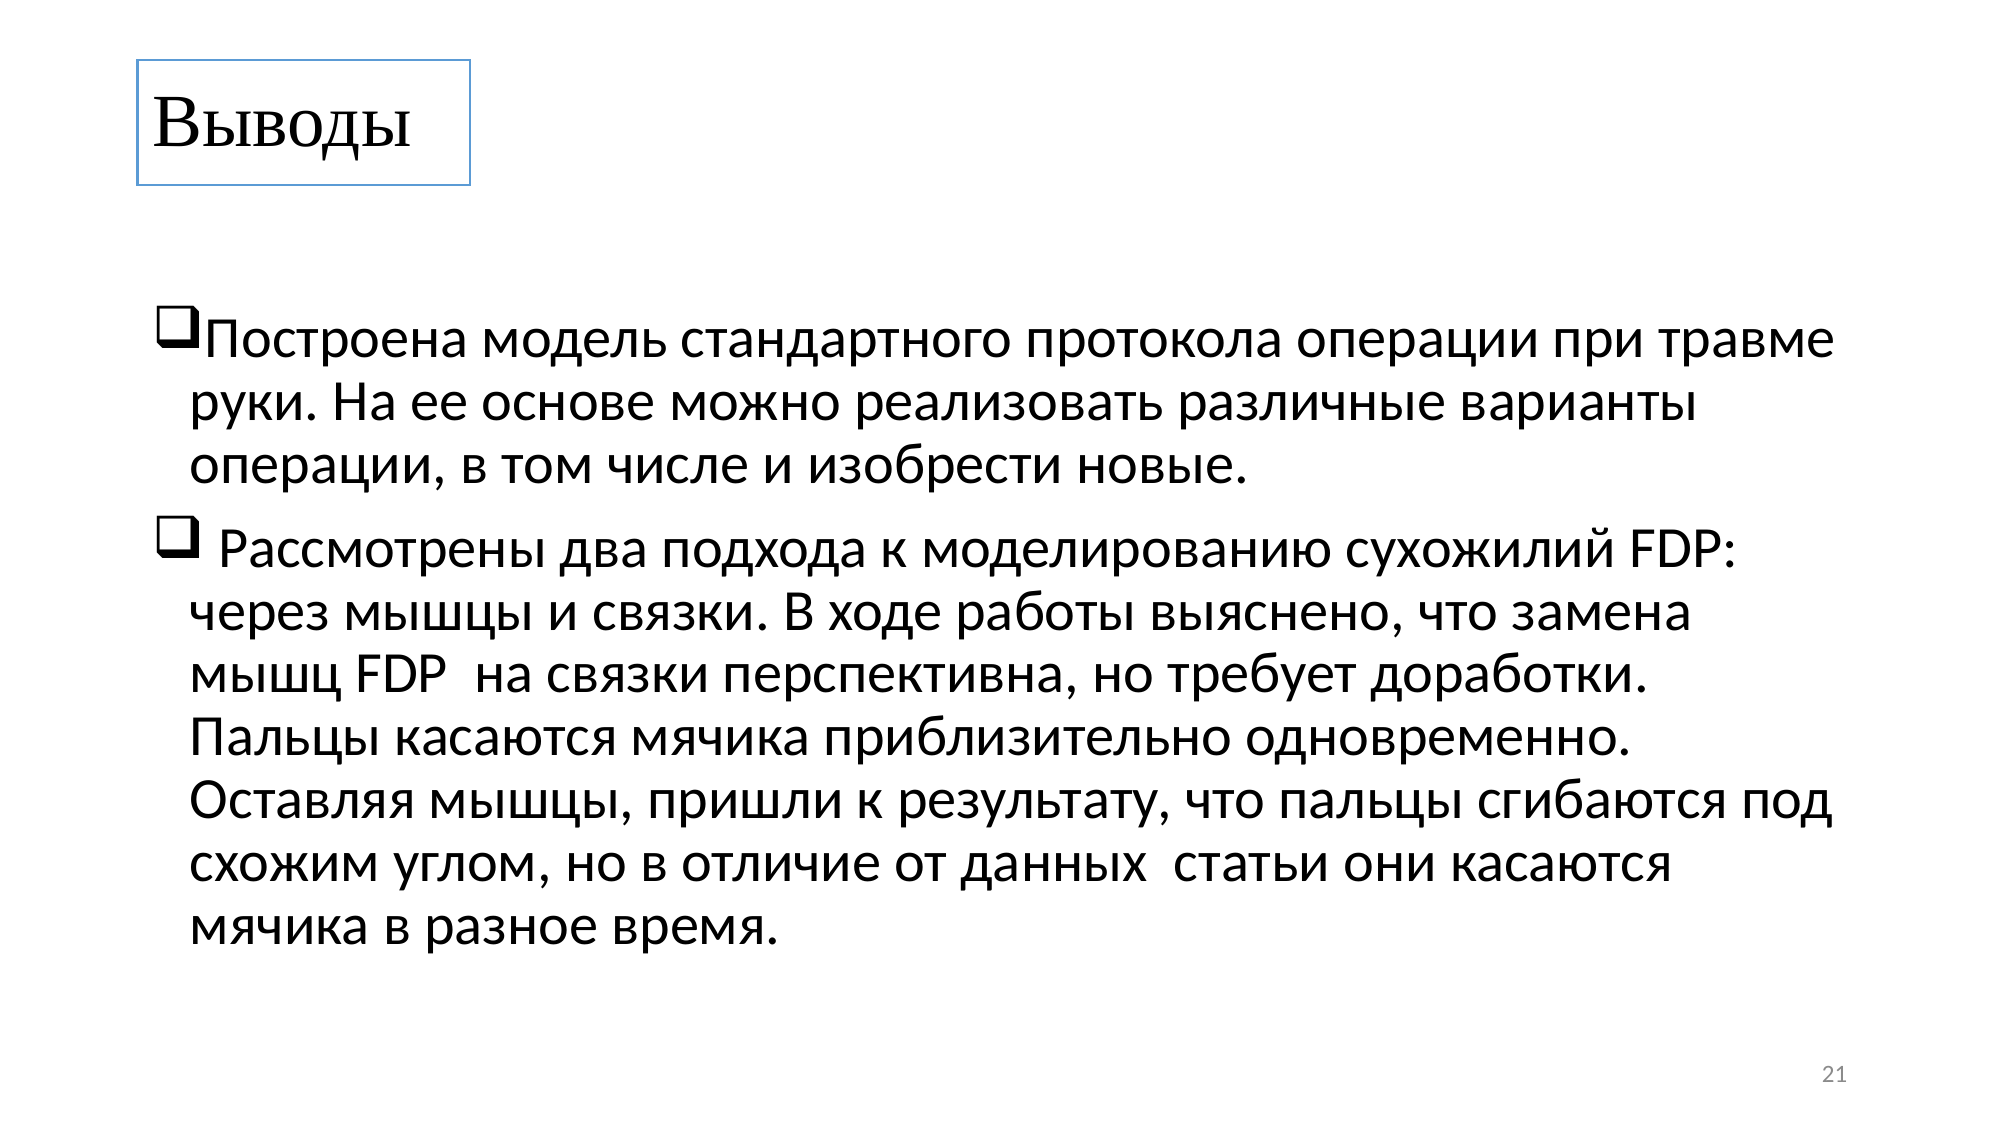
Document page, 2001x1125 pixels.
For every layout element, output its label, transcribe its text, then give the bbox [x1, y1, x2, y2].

list Построена модель стандартного протокола операции при травме руки. На ее основе можно реализовать различные варианты операции, в том числе и изобрести новые. Рассмотрены два подхода к моделированию сухожилий FDP: через мышцы и связки. В ходе работы выяснено, что замена мышц FDP на связки перспективна, но требует доработки. Пальцы касаются мячика приблизительно одновременно. Оставляя мышцы, пришли к результату, что пальцы сгибаются под схожим углом, но в отличие от данных статьи они касаются мячика в разное время. [137, 299, 1863, 1014]
title Выводы [136, 59, 471, 186]
slide_number 21 [1412, 1042, 1863, 1103]
